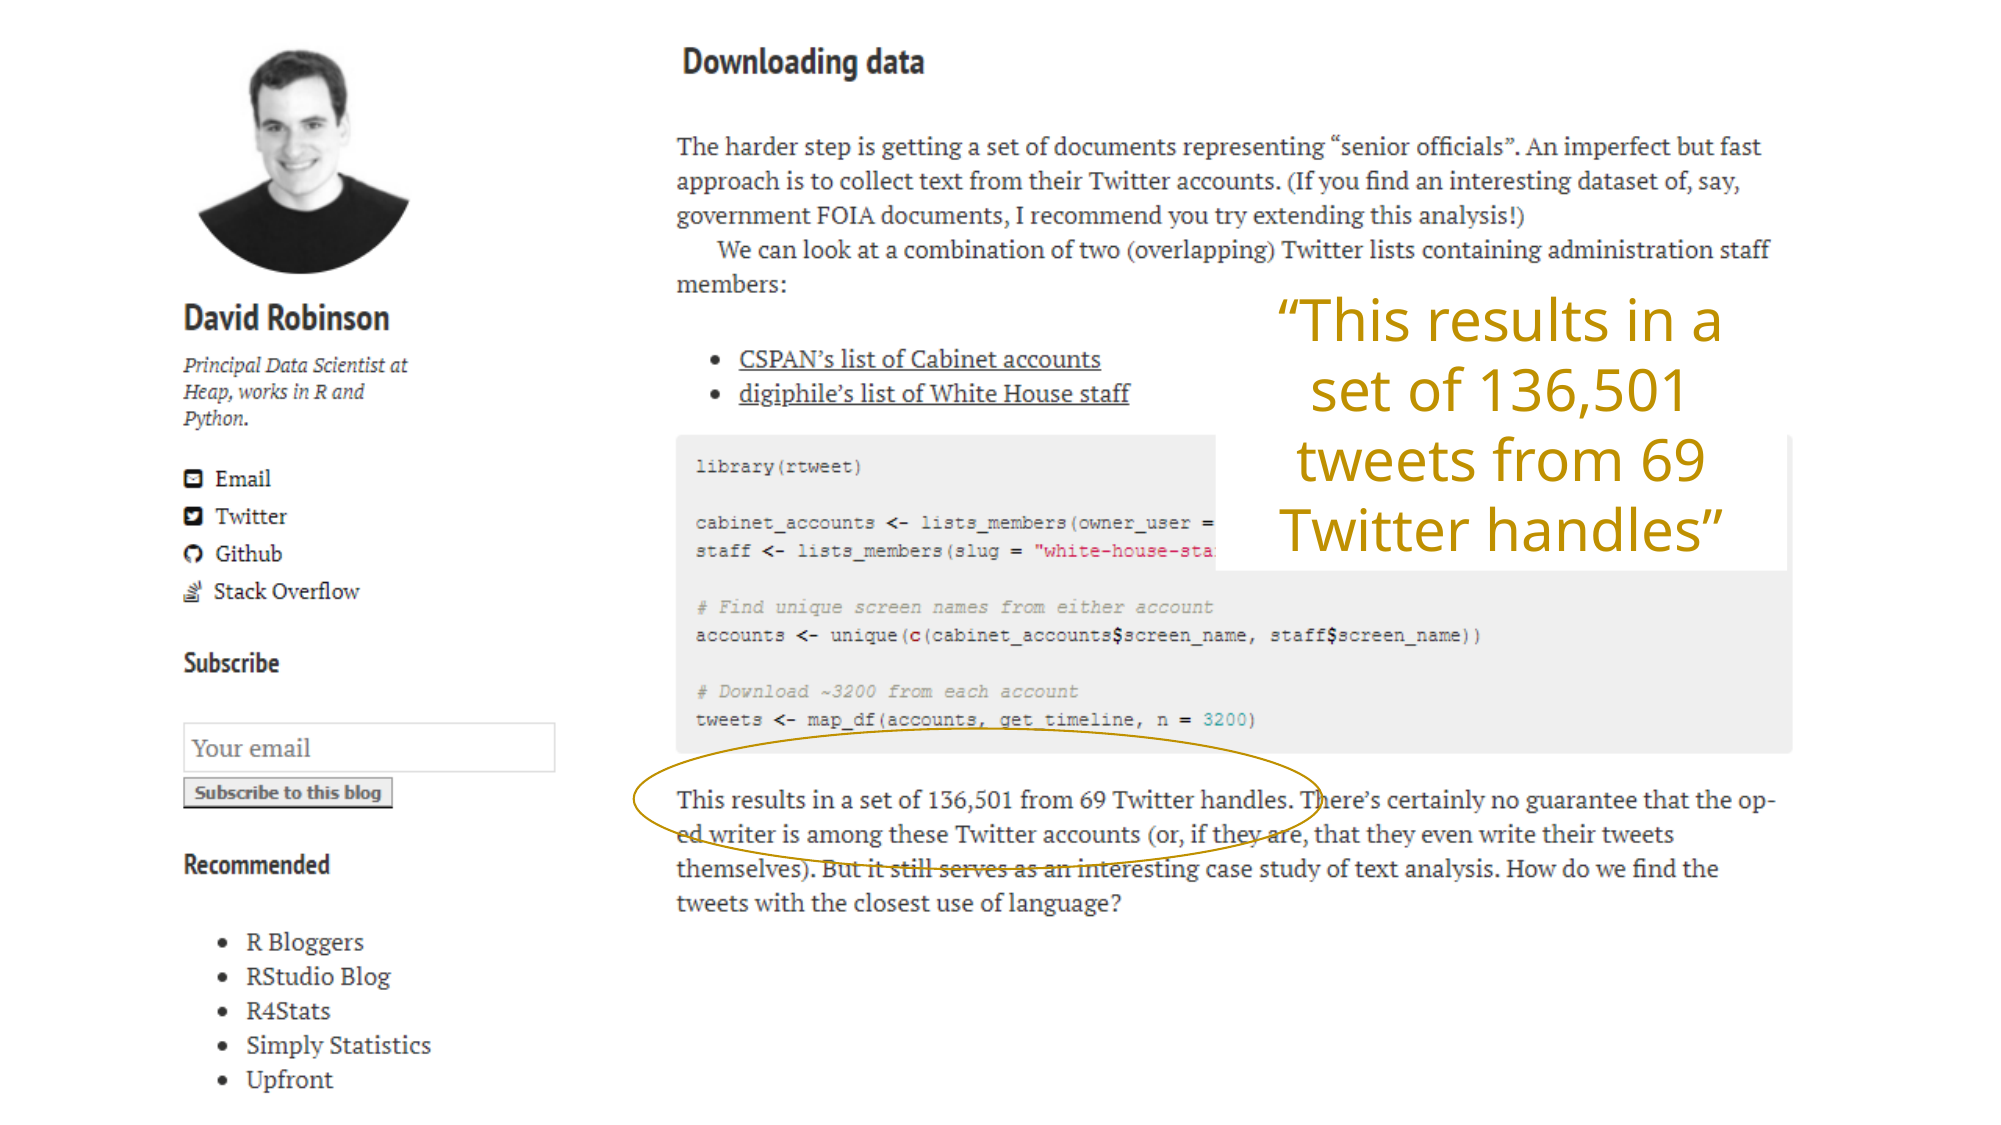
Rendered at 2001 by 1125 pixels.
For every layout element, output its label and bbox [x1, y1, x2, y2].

picture [121, 10, 1879, 1115]
